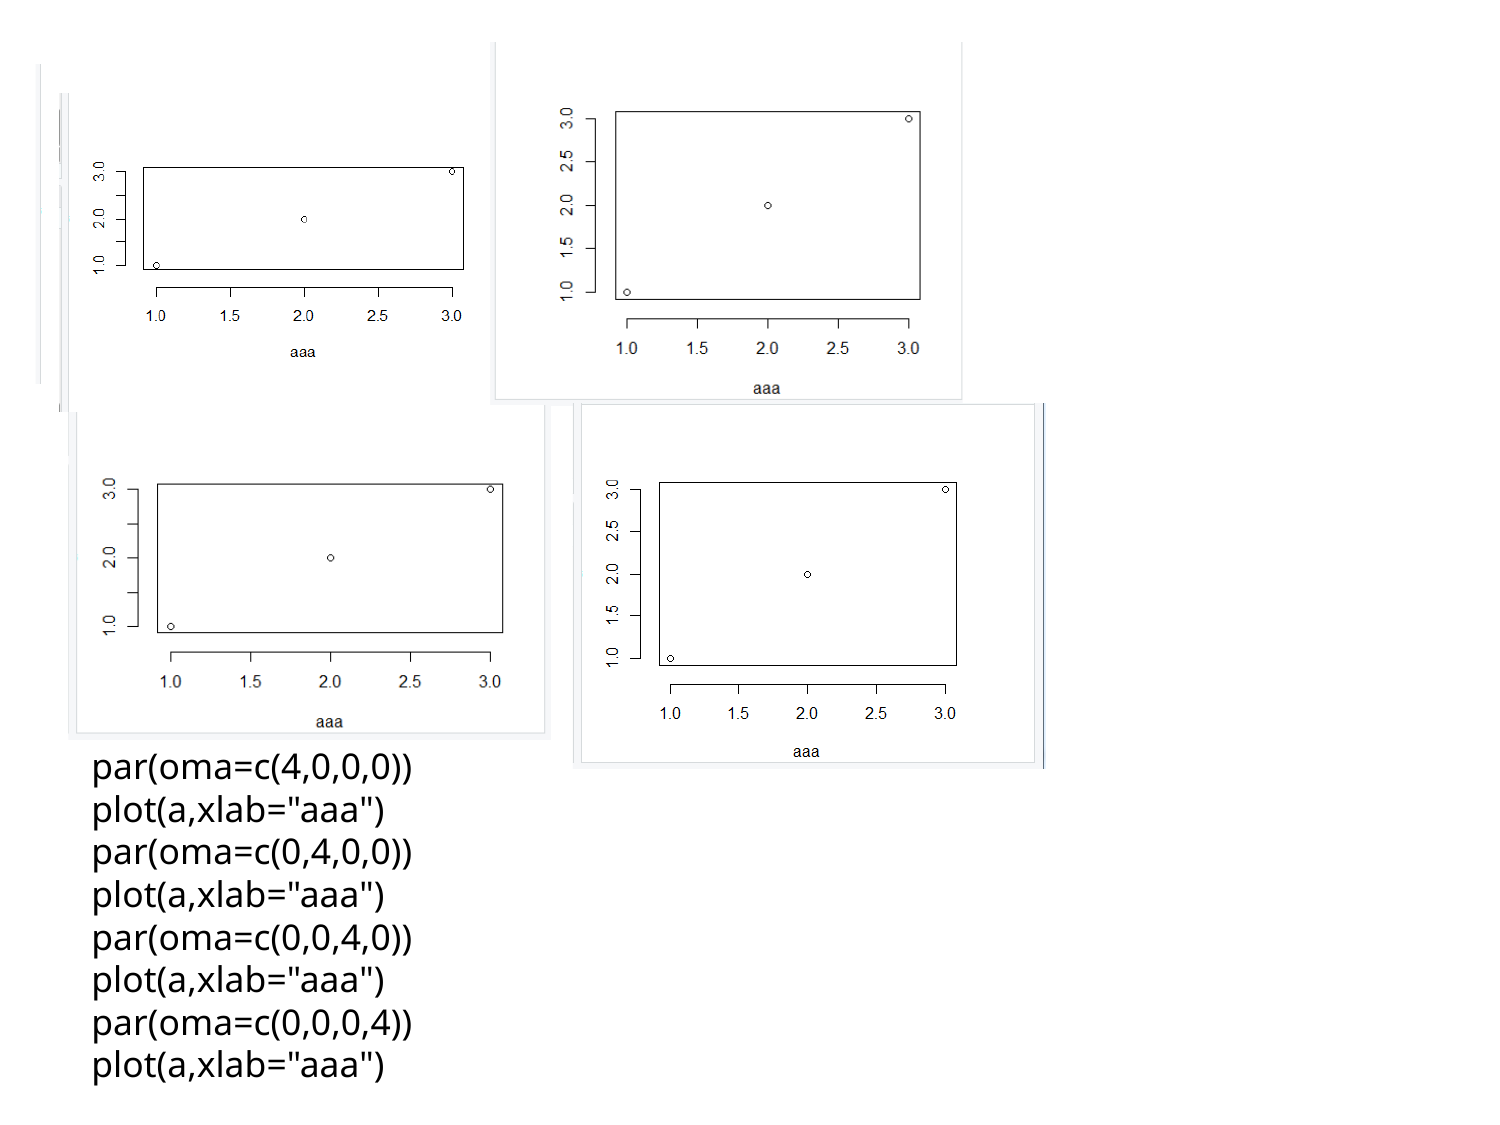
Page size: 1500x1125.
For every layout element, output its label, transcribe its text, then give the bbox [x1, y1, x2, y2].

text_box par(oma=c(4,0,0,0)) plot(a,xlab="aaa") par(oma=c(0,4,0,0)) plot(a,xlab="aaa") par(oma=c(0,0,4,0)) plot(a,xlab="aaa") par(oma=c(0,0,0,4)) plot(a,xlab="aaa") [76, 737, 1010, 1092]
picture [35, 42, 1046, 770]
